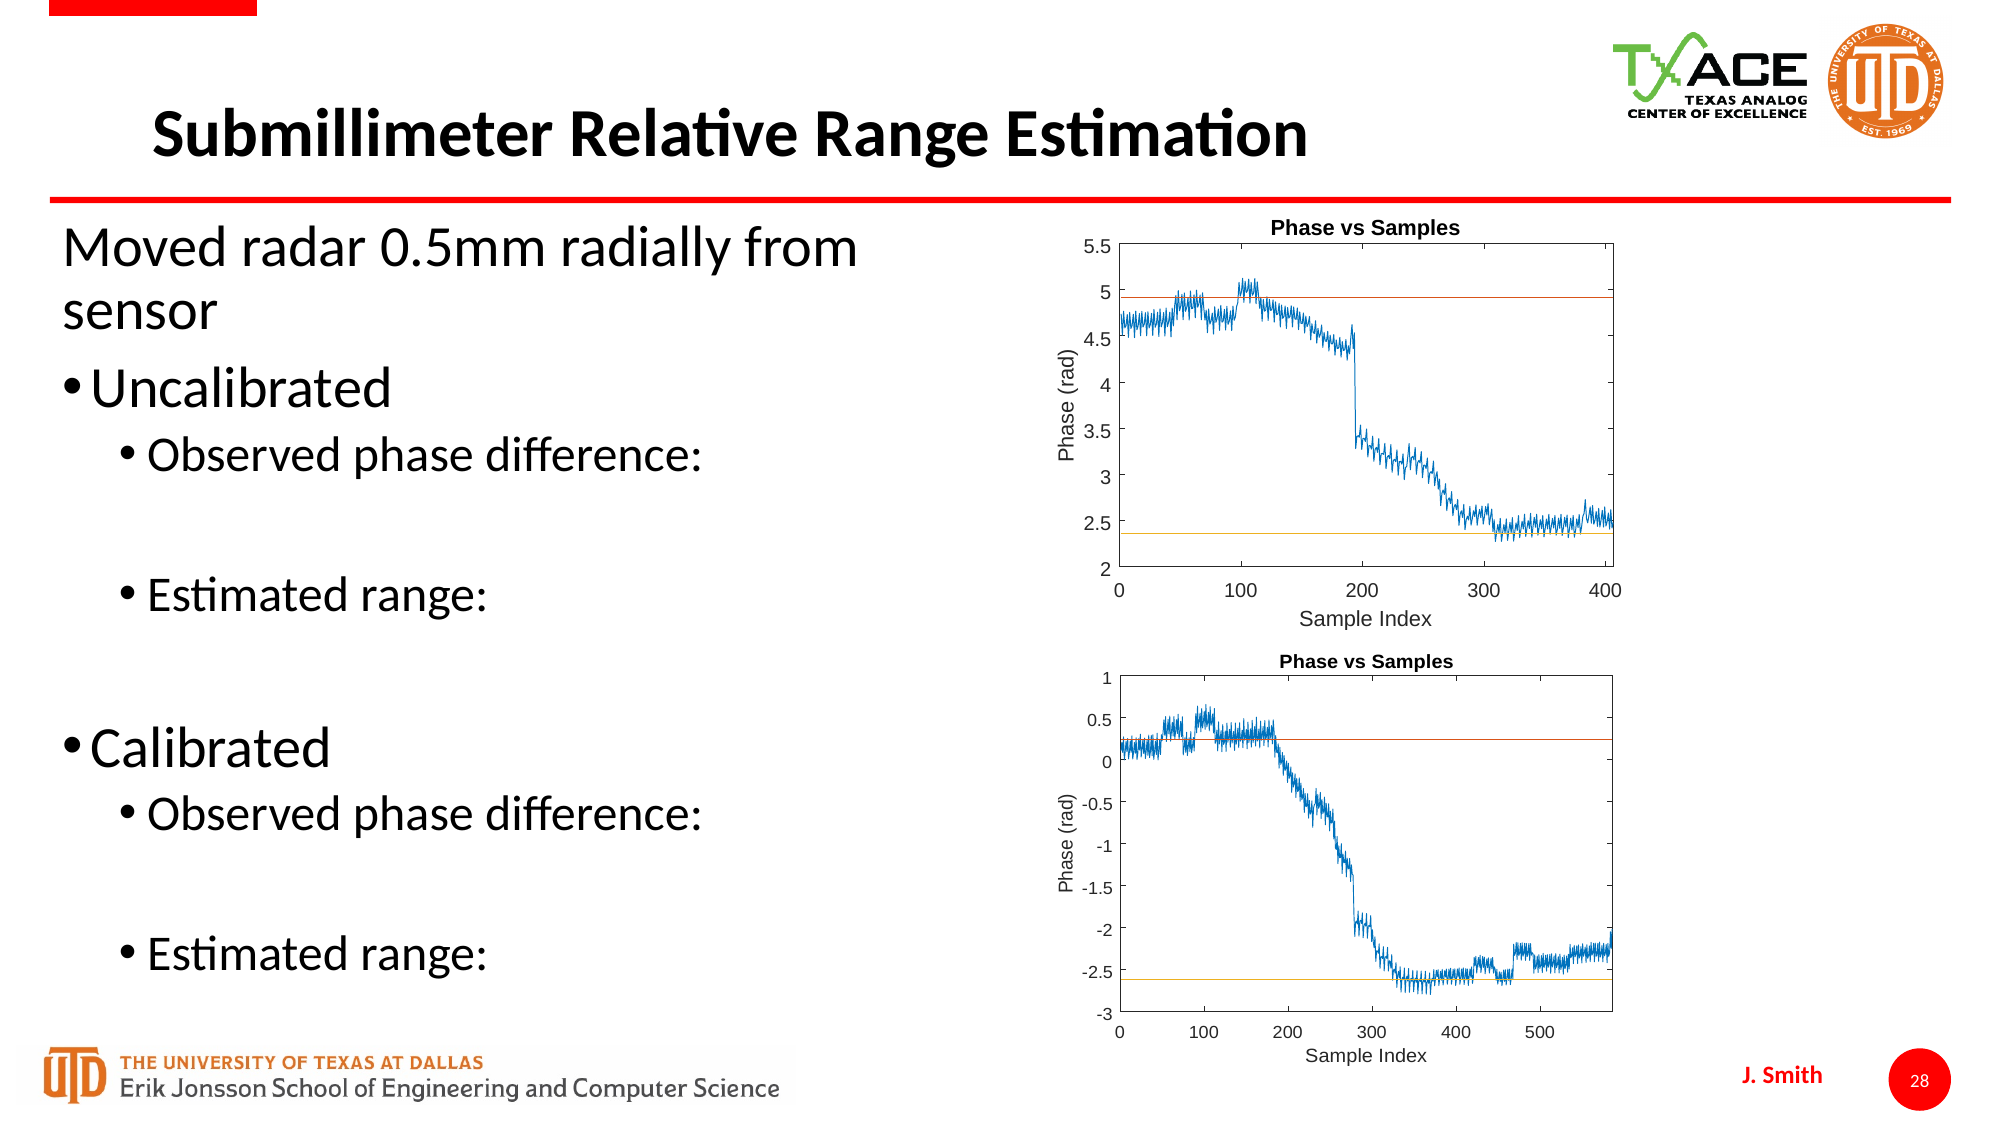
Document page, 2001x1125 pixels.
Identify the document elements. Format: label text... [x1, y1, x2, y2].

picture [16, 1045, 796, 1105]
picture [1037, 644, 1672, 1066]
picture [1037, 209, 1672, 630]
picture [1819, 15, 1952, 147]
picture [1613, 32, 1807, 59]
title Submillimeter Relative Range Estimation [137, 59, 1863, 209]
